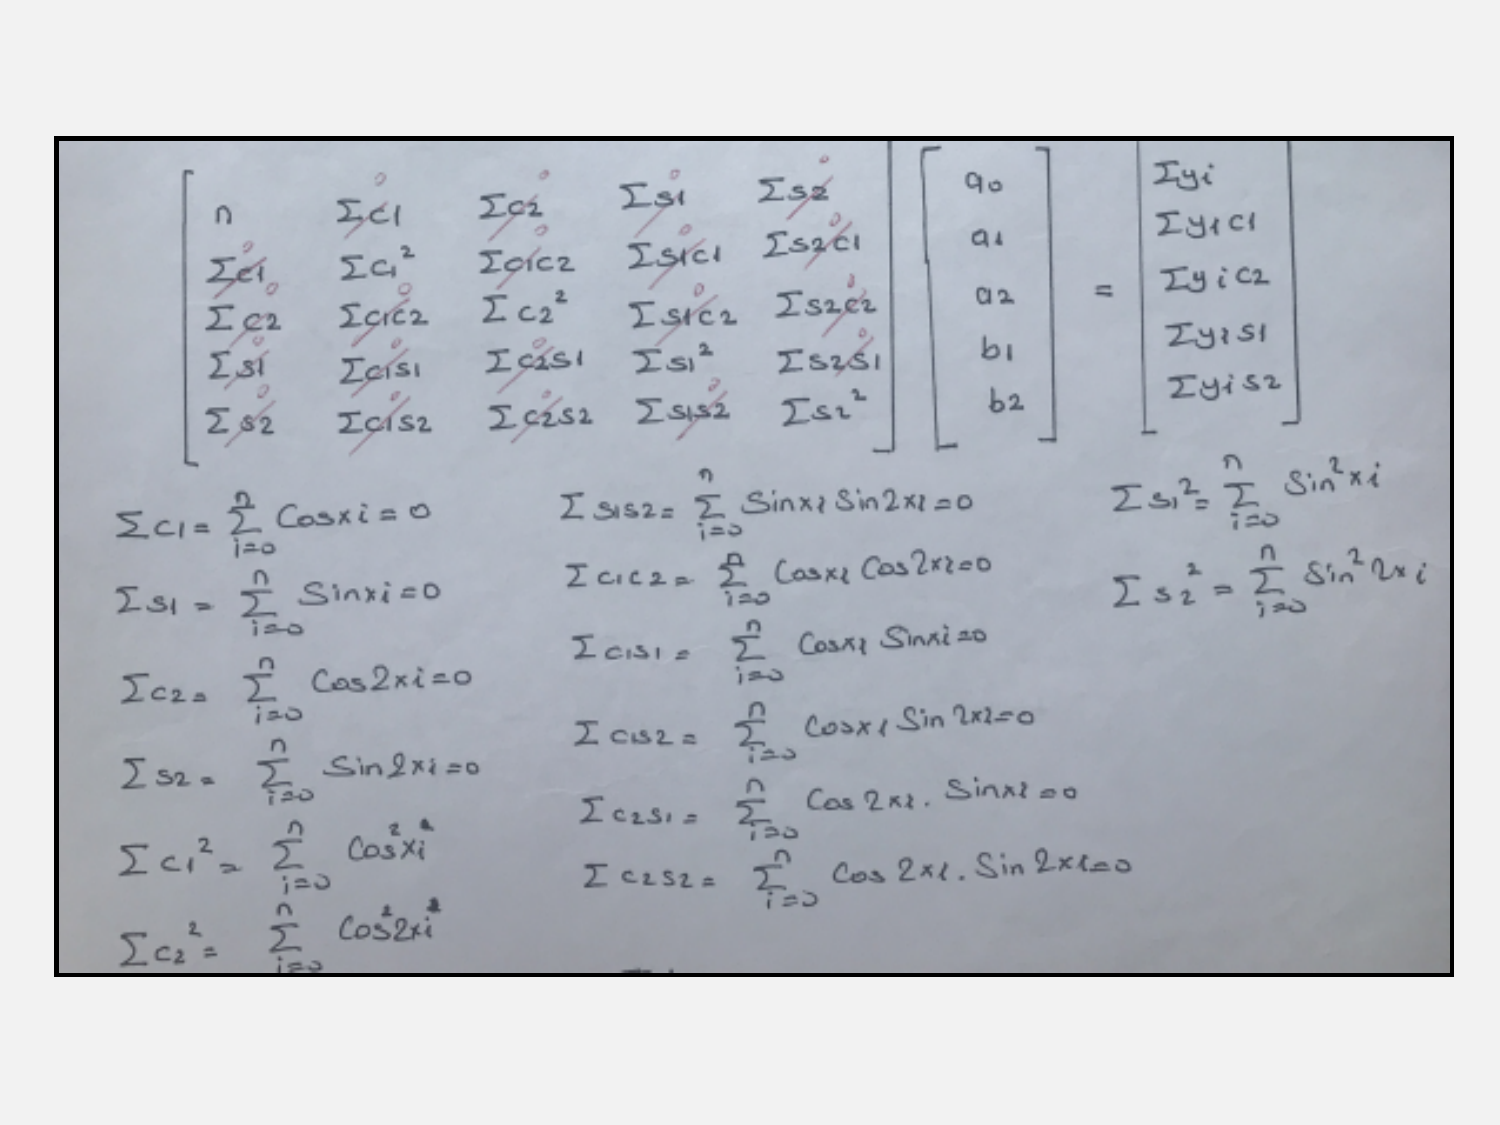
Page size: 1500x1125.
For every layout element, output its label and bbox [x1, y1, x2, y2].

picture [58, 140, 1450, 973]
